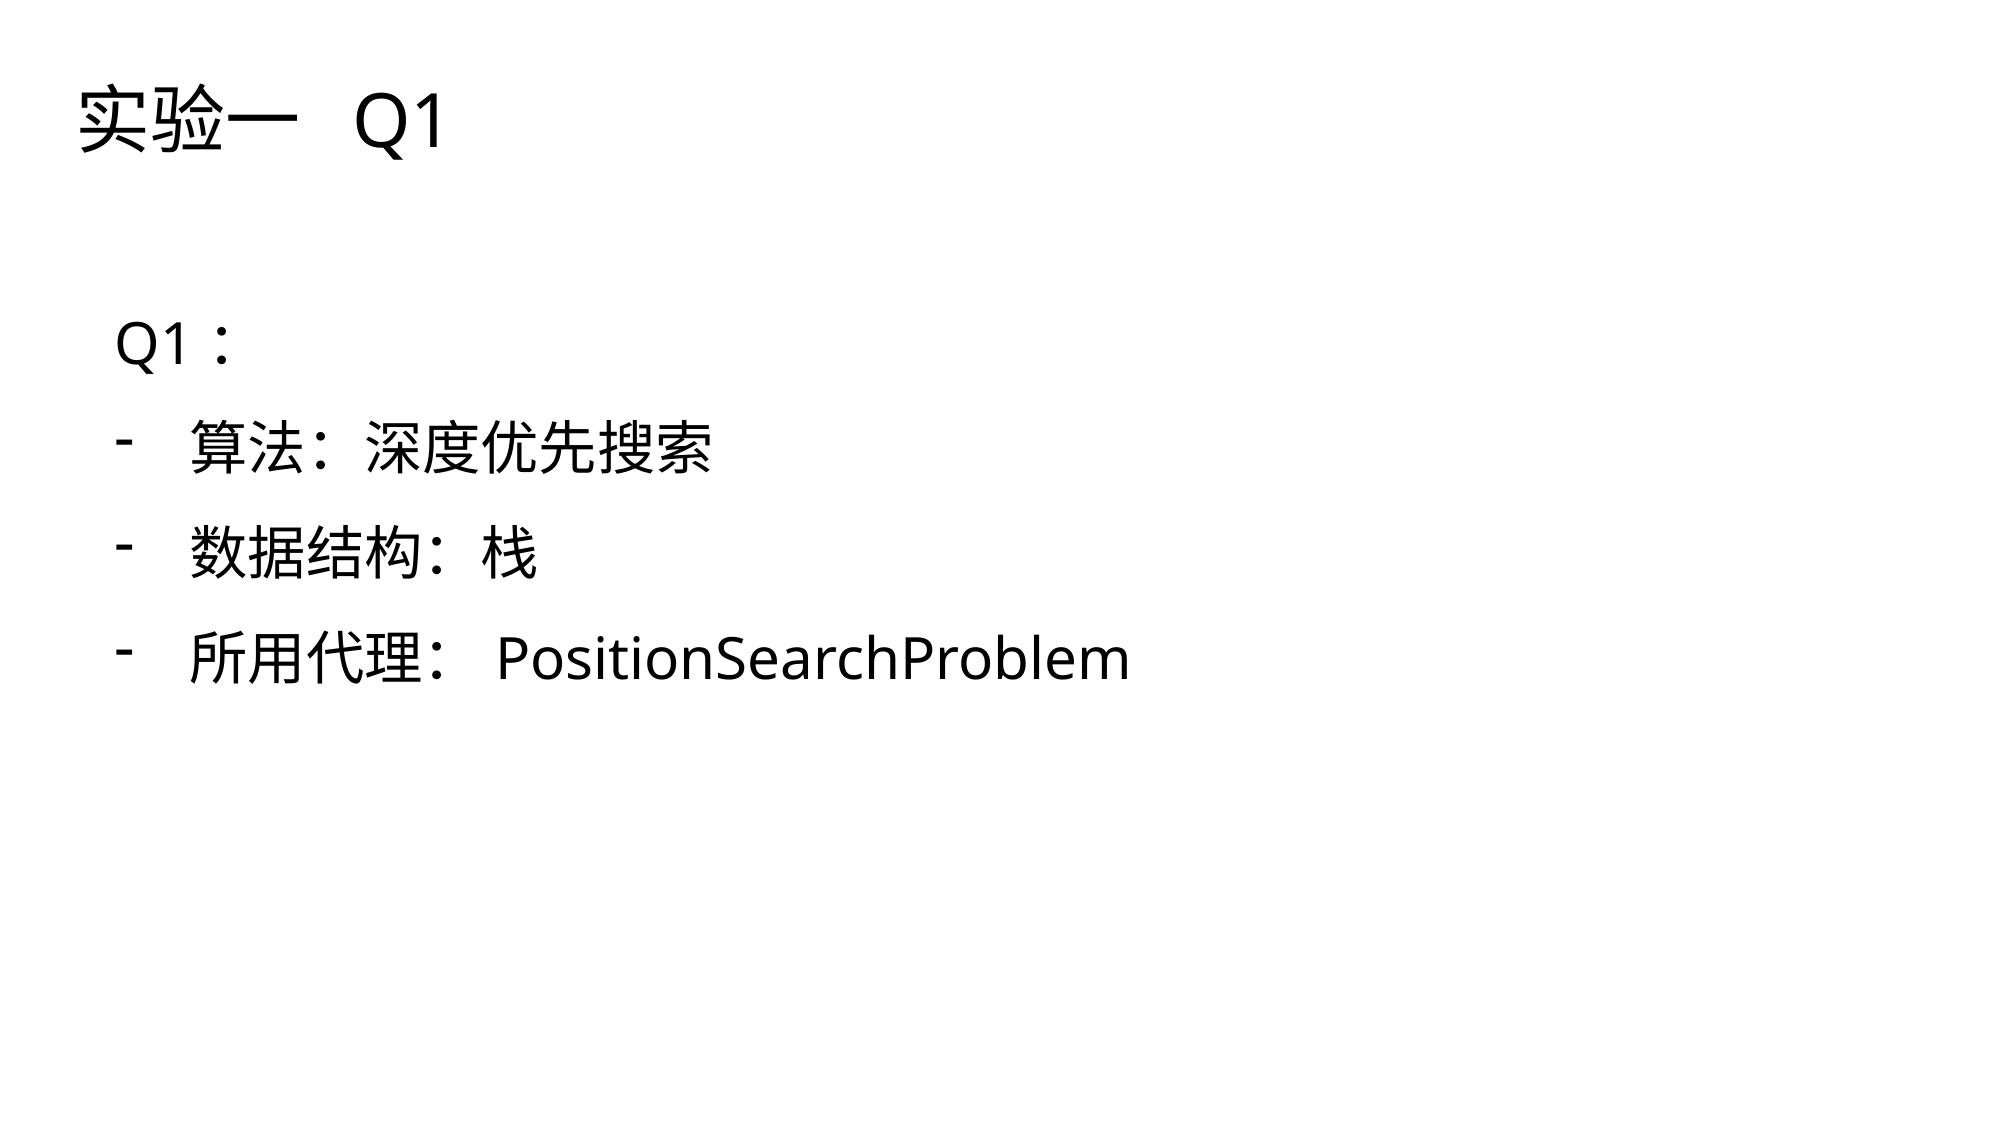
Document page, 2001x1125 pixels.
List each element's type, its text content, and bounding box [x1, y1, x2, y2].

text_box Q1： 算法：深度优先搜索 数据结构：栈 所用代理：PositionSearchProblem [99, 263, 1844, 804]
text_box 实验一 Q1 [61, 65, 623, 170]
